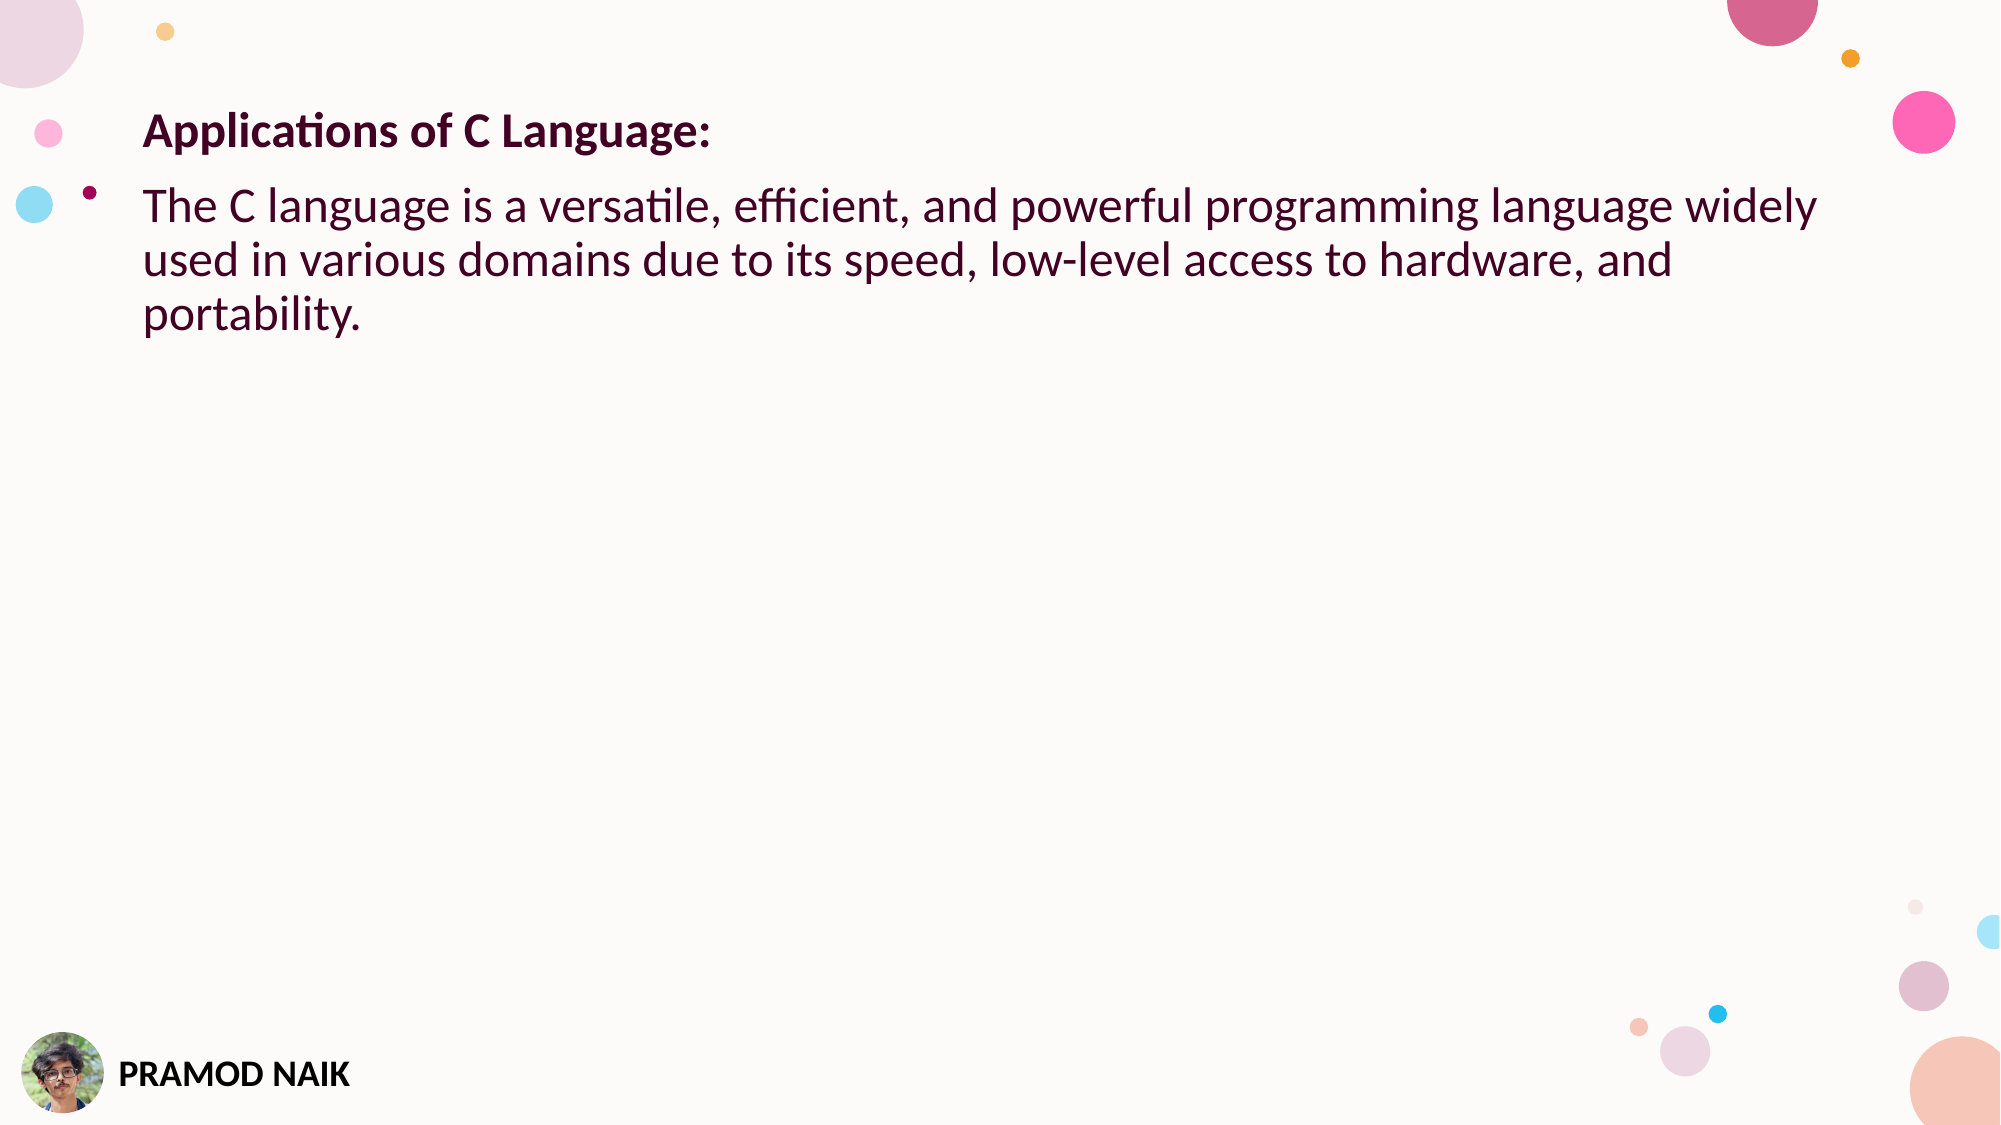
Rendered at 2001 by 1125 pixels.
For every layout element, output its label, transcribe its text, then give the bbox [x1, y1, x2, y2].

picture [21, 1031, 104, 1114]
list Applications of C Language: The C language is a versatile, efficient, and powerful programming language widely used in various domains due to its speed, low-level access to hardware, and portability. [127, 97, 1877, 1014]
